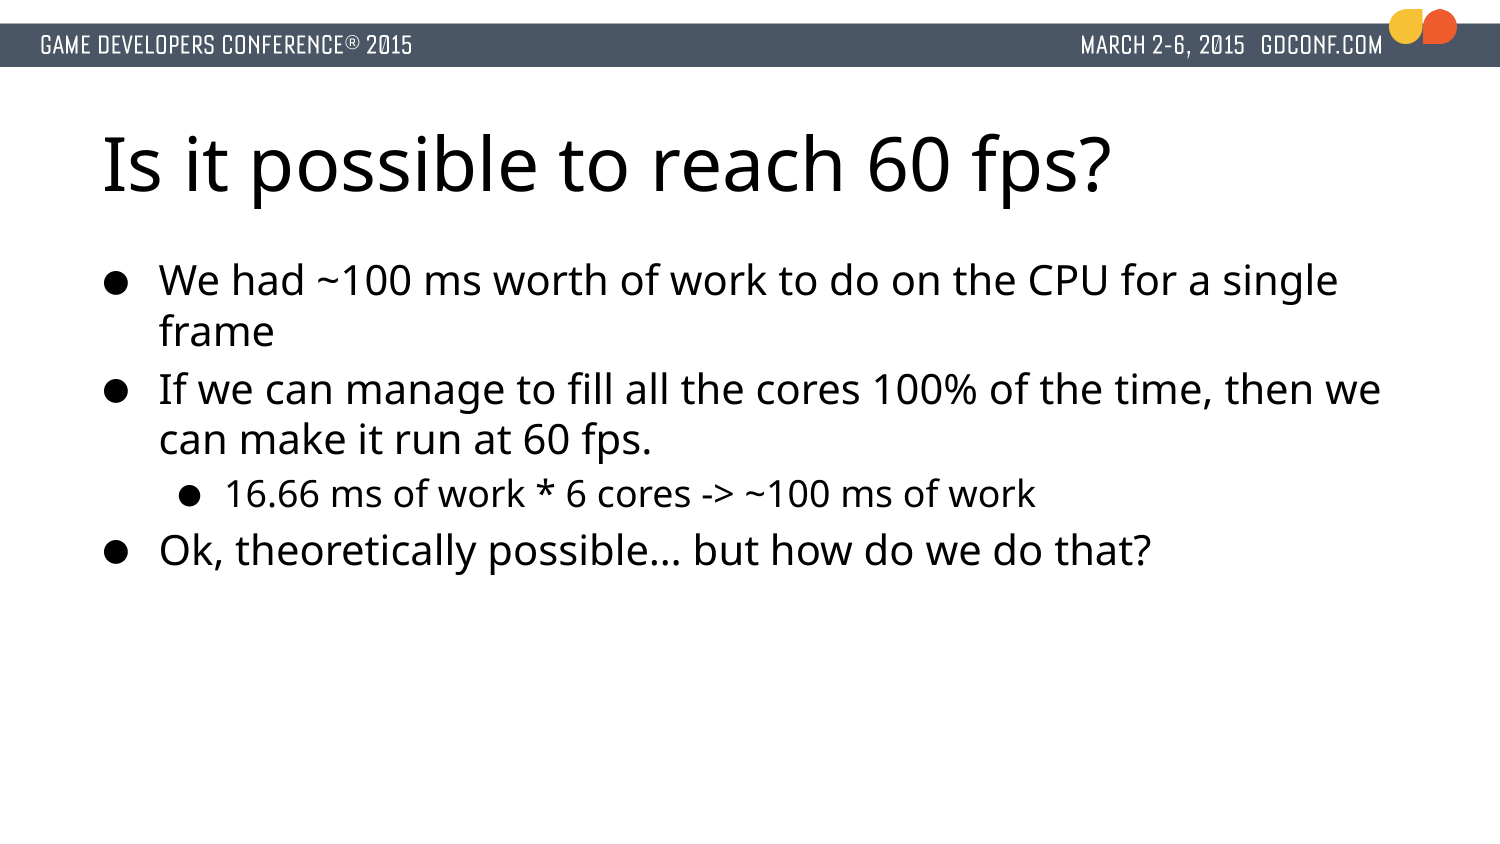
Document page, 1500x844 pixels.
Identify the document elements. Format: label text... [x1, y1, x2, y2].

picture [0, 9, 1500, 67]
title Is it possible to reach 60 fps? [87, 109, 1413, 238]
list We had ~100 ms worth of work to do on the CPU for a single frame If we can manage to fill all the cores 100% of the time, then we can make it run at 60 fps. 16.66 ms of work * 6 cores -> ~100 ms of work Ok, theoretically possible… but how do we do that? [87, 246, 1413, 697]
